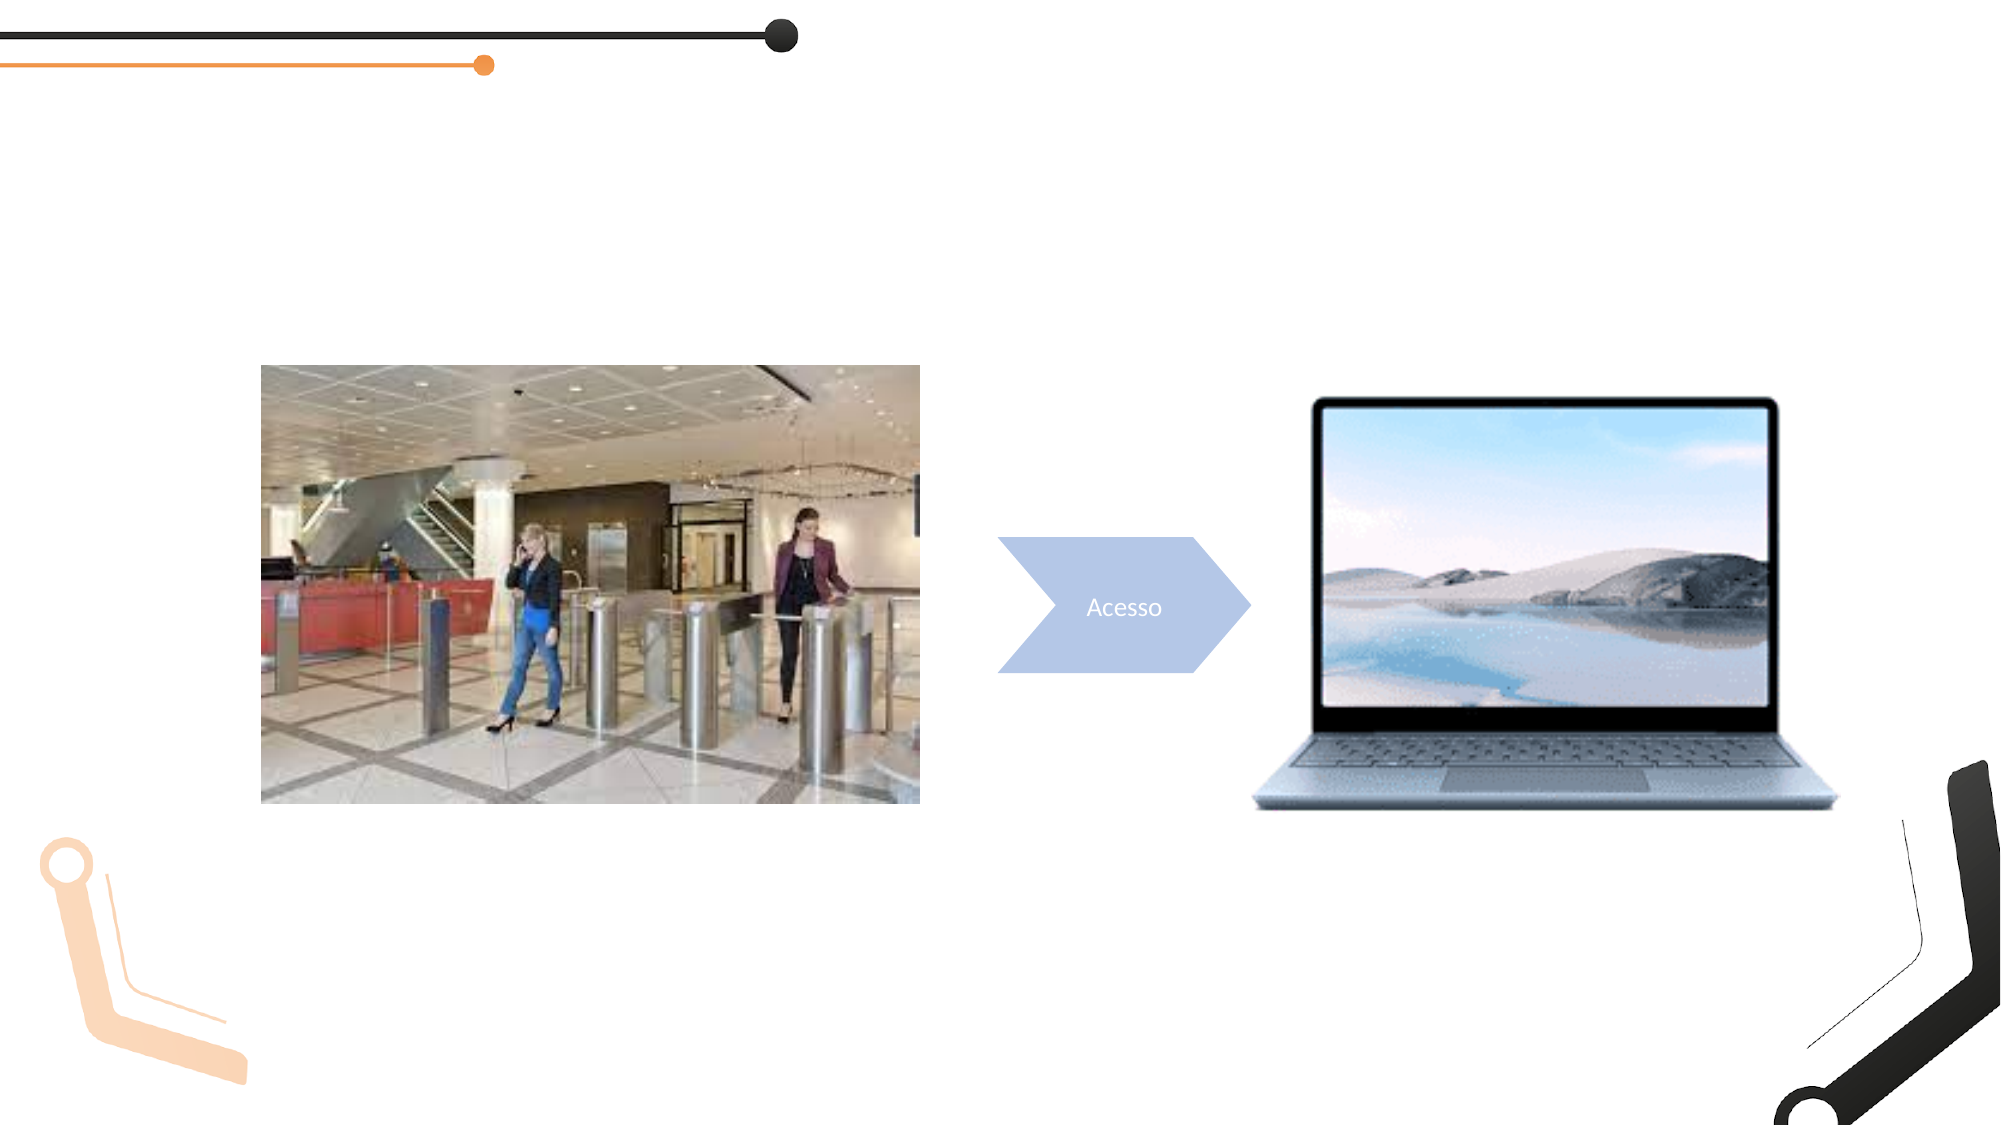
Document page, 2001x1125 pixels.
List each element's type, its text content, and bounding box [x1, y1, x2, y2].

text_box Acesso [995, 536, 1251, 675]
picture [0, 0, 2001, 1125]
